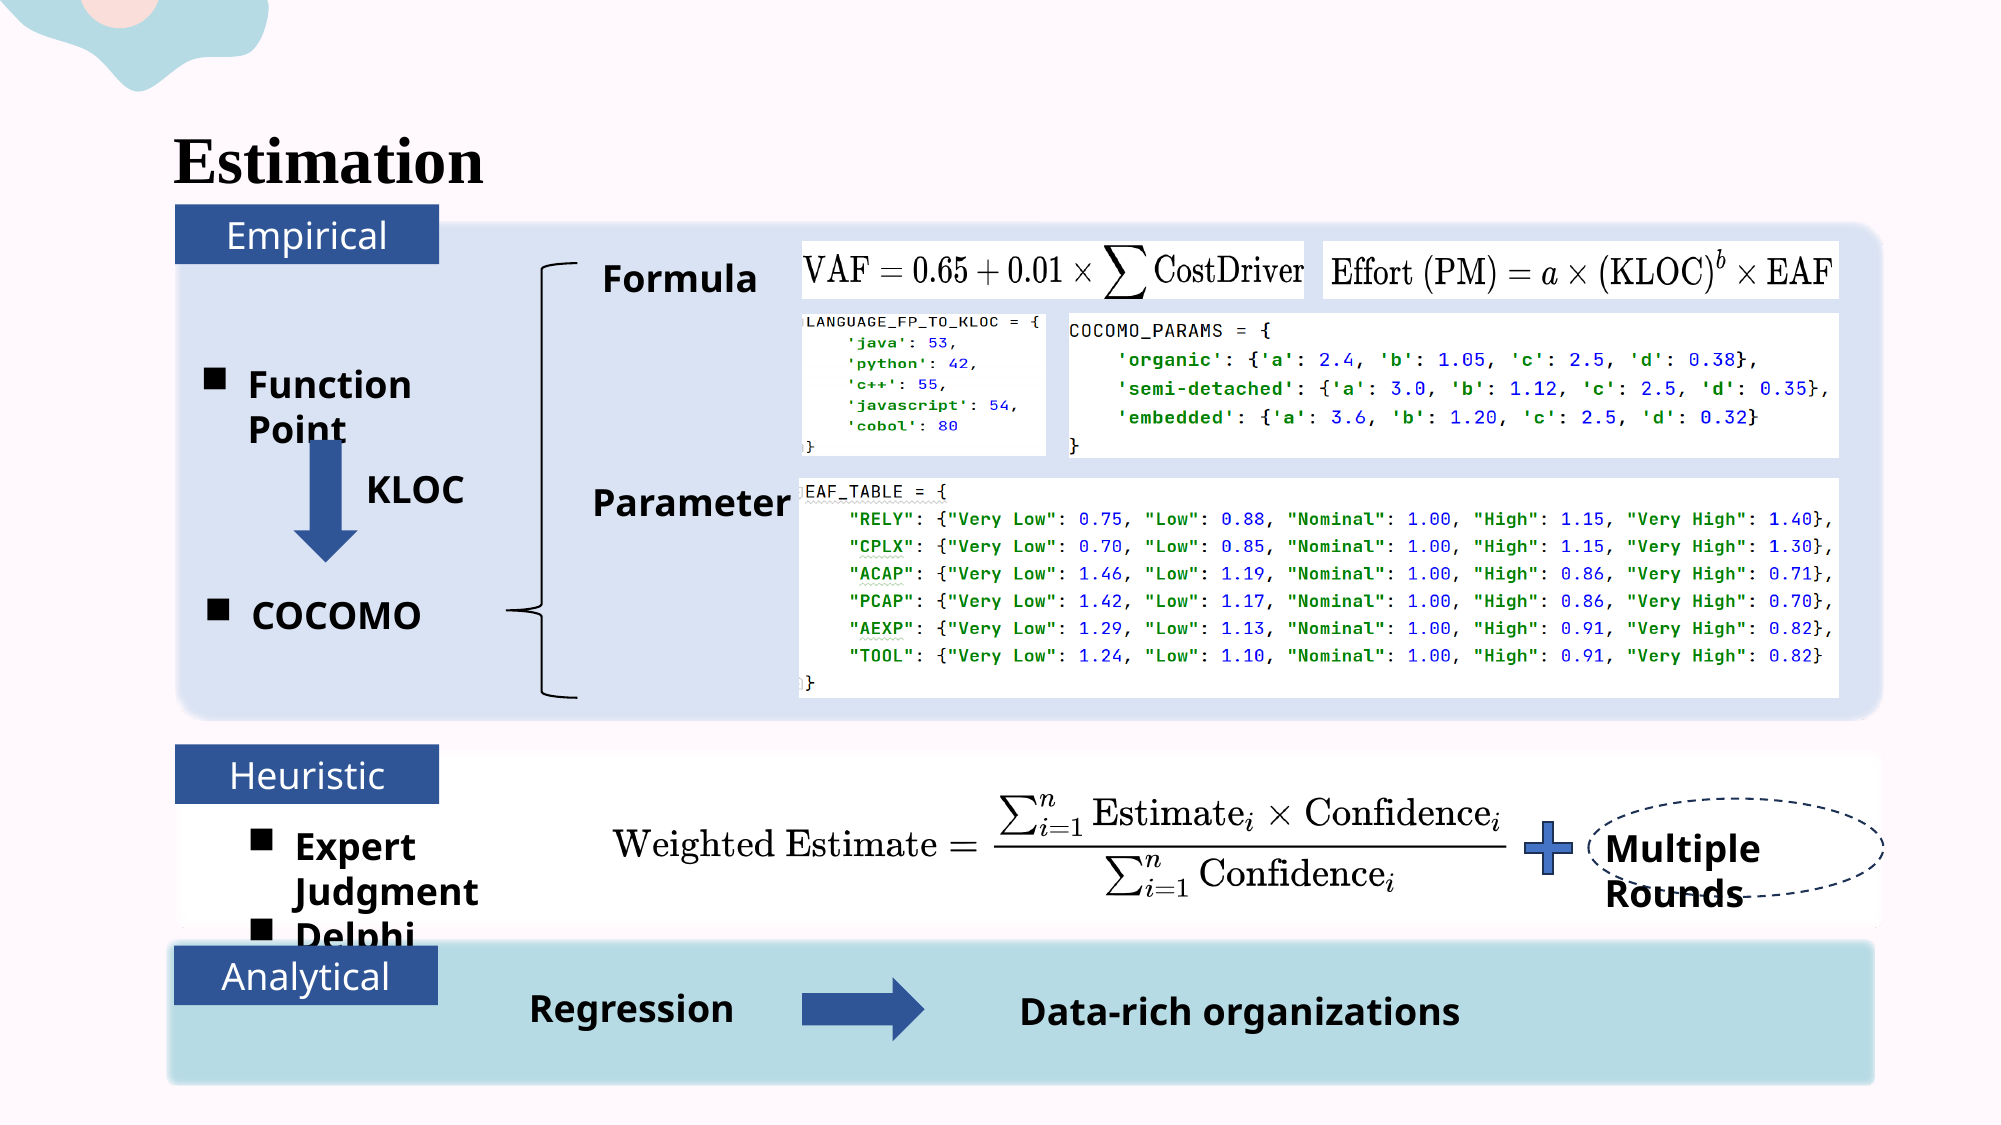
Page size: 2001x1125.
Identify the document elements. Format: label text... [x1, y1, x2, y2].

text_box Multiple Rounds [1589, 817, 1901, 923]
text_box Heuristic [175, 744, 440, 804]
text_box [290, 438, 361, 564]
text_box Empirical [175, 204, 440, 265]
text_box Expert Judgment Delphi [233, 815, 617, 965]
text_box Function Point [186, 354, 523, 459]
picture [603, 770, 1509, 912]
text_box Formula [587, 247, 876, 308]
picture [1069, 313, 1839, 458]
text_box [801, 974, 927, 1044]
text_box [183, 758, 1876, 921]
picture [1323, 241, 1839, 299]
text_box [540, 261, 578, 458]
text_box [1524, 821, 1573, 875]
text_box KLOC [351, 458, 580, 518]
picture [802, 314, 1046, 456]
text_box Data-rich organizations [1004, 980, 1491, 1041]
text_box Parameter [577, 471, 866, 532]
text_box Regression [514, 977, 773, 1038]
picture [799, 478, 1839, 698]
text_box [173, 946, 1869, 1080]
text_box [182, 228, 1880, 715]
text_box Analytical [174, 945, 438, 1006]
text_box COCOMO [189, 584, 488, 645]
text_box [505, 518, 578, 700]
picture [802, 241, 1304, 299]
text_box [1618, 797, 1853, 817]
title Estimation [158, 117, 1884, 207]
